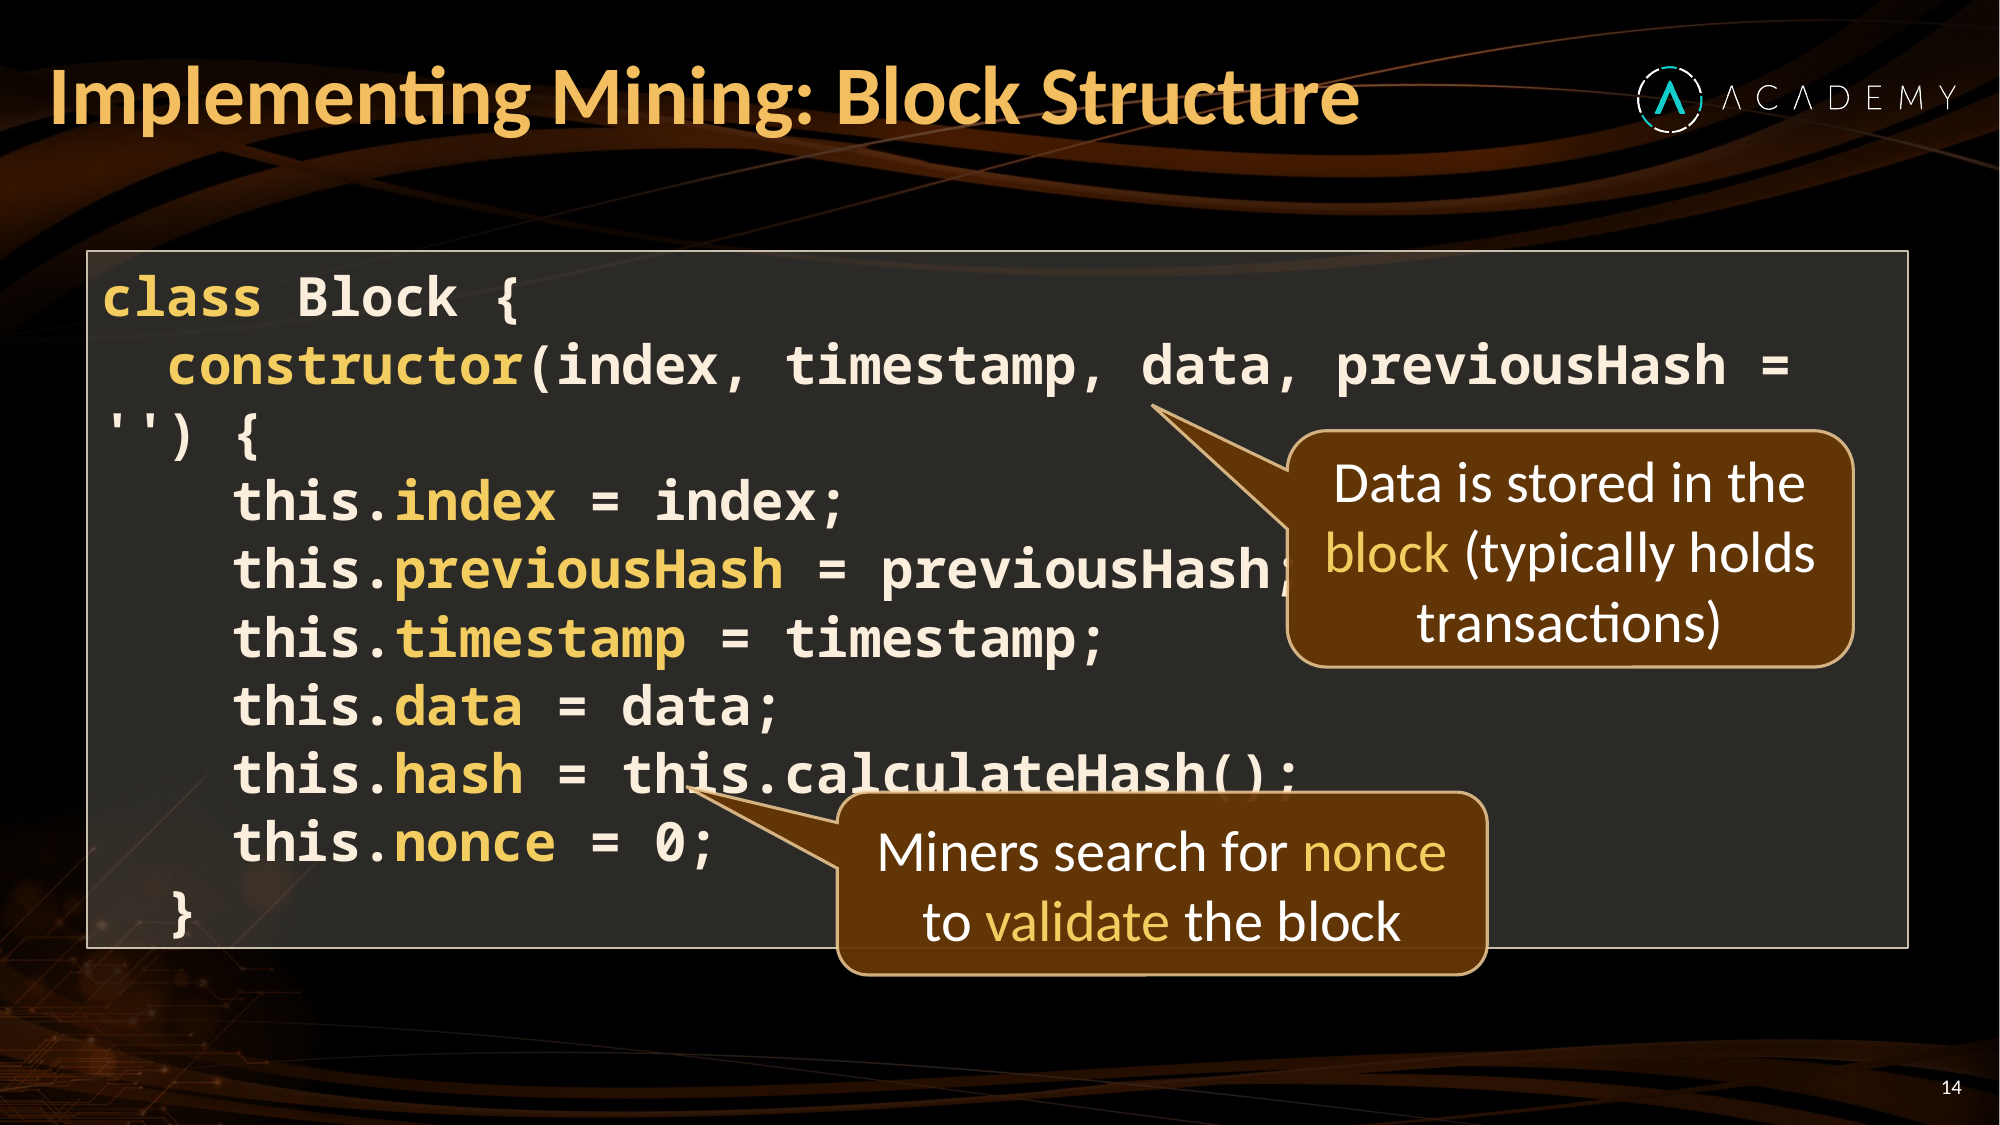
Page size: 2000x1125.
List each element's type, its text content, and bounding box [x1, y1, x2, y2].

text_box Miners search for nonce to validate the block [685, 785, 1489, 976]
text_box Data is stored in the block (typically holds transactions) [1150, 403, 1855, 669]
text_box class Block { constructor(index, timestamp, data, previousHash = '') { this.index = index; this.previousHash = previousHash; this.timestamp = timestamp; this.data = data; this.hash = this.calculateHash(); this.nonce = 0; } [87, 251, 1909, 949]
title Implementing Mining: Block Structure [30, 6, 1602, 189]
slide_number 14 [1897, 1070, 1968, 1103]
picture [0, 0, 2000, 1125]
